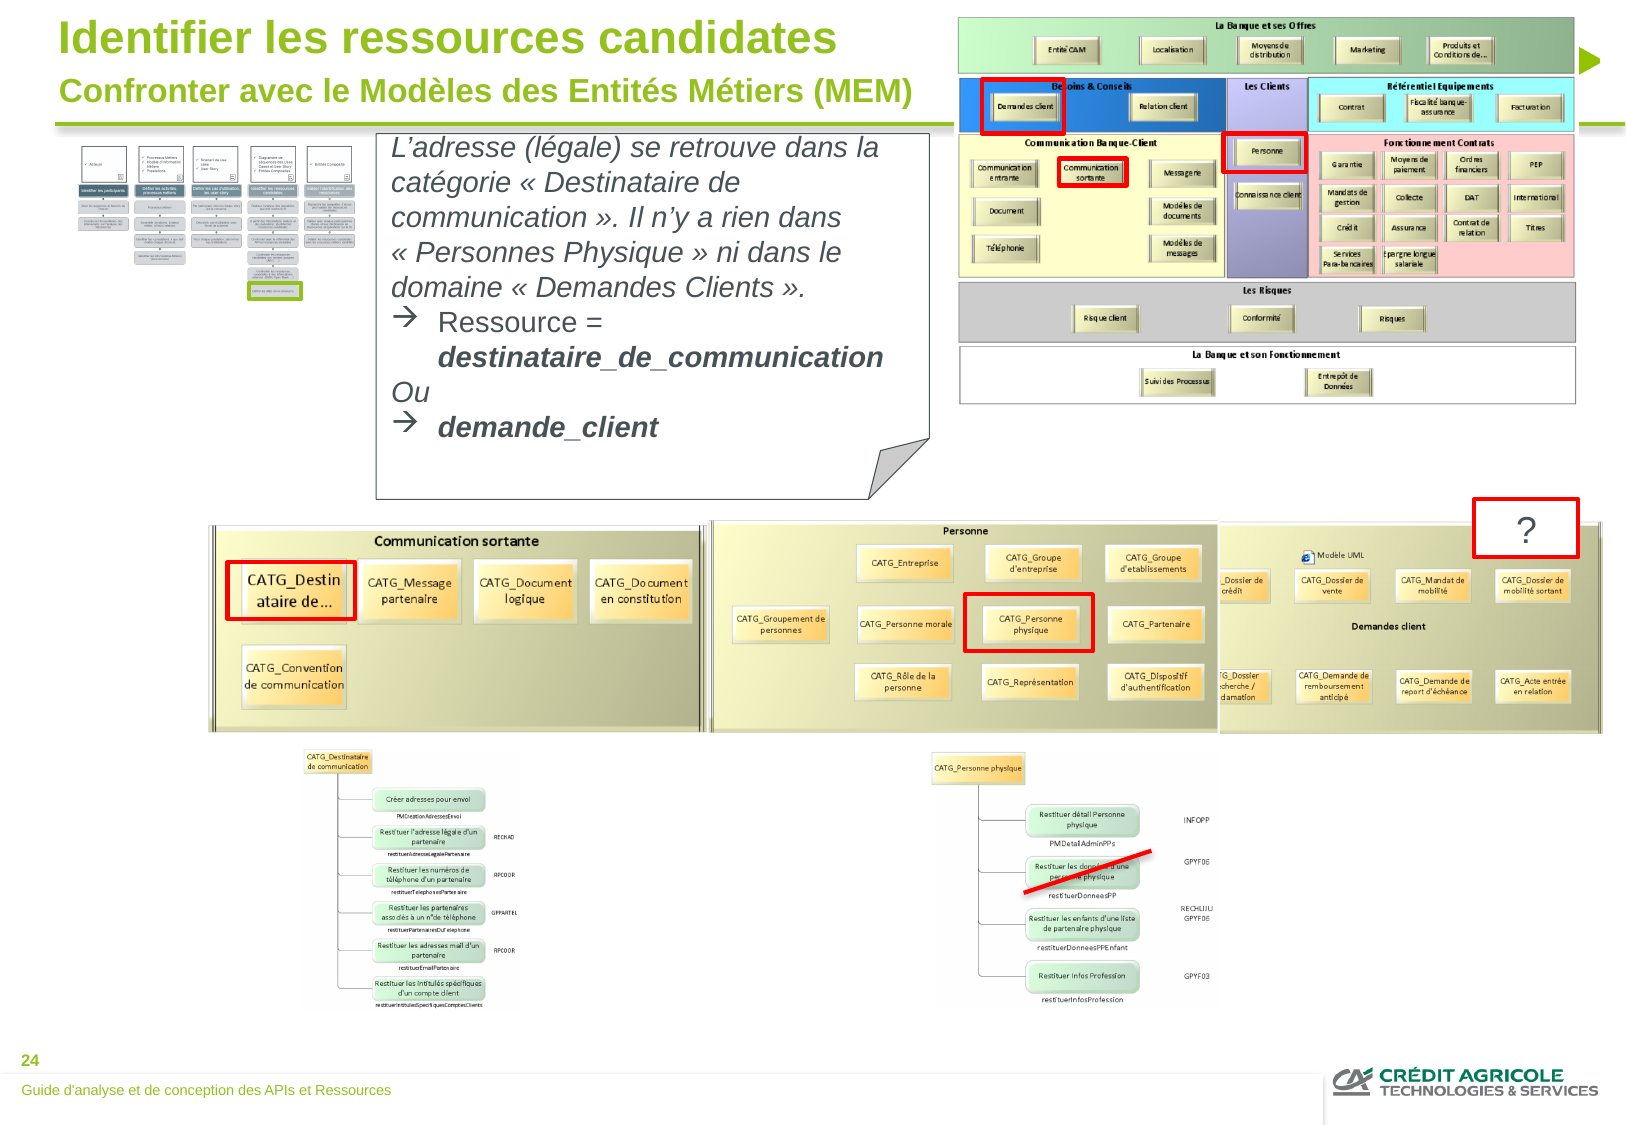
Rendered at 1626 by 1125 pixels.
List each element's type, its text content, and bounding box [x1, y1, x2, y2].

picture [205, 518, 1604, 738]
text_box [0, 1073, 1324, 1125]
picture [300, 747, 522, 1013]
picture [0, 1042, 1626, 1125]
picture [78, 146, 356, 304]
list Identifier les ressources candidates Confronter avec le Modèles des Entités Métiers (MEM) [44, 0, 1384, 129]
picture [929, 749, 1220, 1008]
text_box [1023, 850, 1152, 894]
text_box L’adresse (légale) se retrouve dans la catégorie « Destinataire de communication ». Il n’y a rien dans « Personnes Physique » ni dans le domaine « Demandes Clients ». Ressource = destinataire_de_communication Ou demande_client [374, 131, 932, 502]
footer Guide d'analyse et de conception des APIs et Ressources [21, 1077, 1176, 1103]
text_box ? [1472, 497, 1580, 517]
picture [953, 12, 1606, 407]
